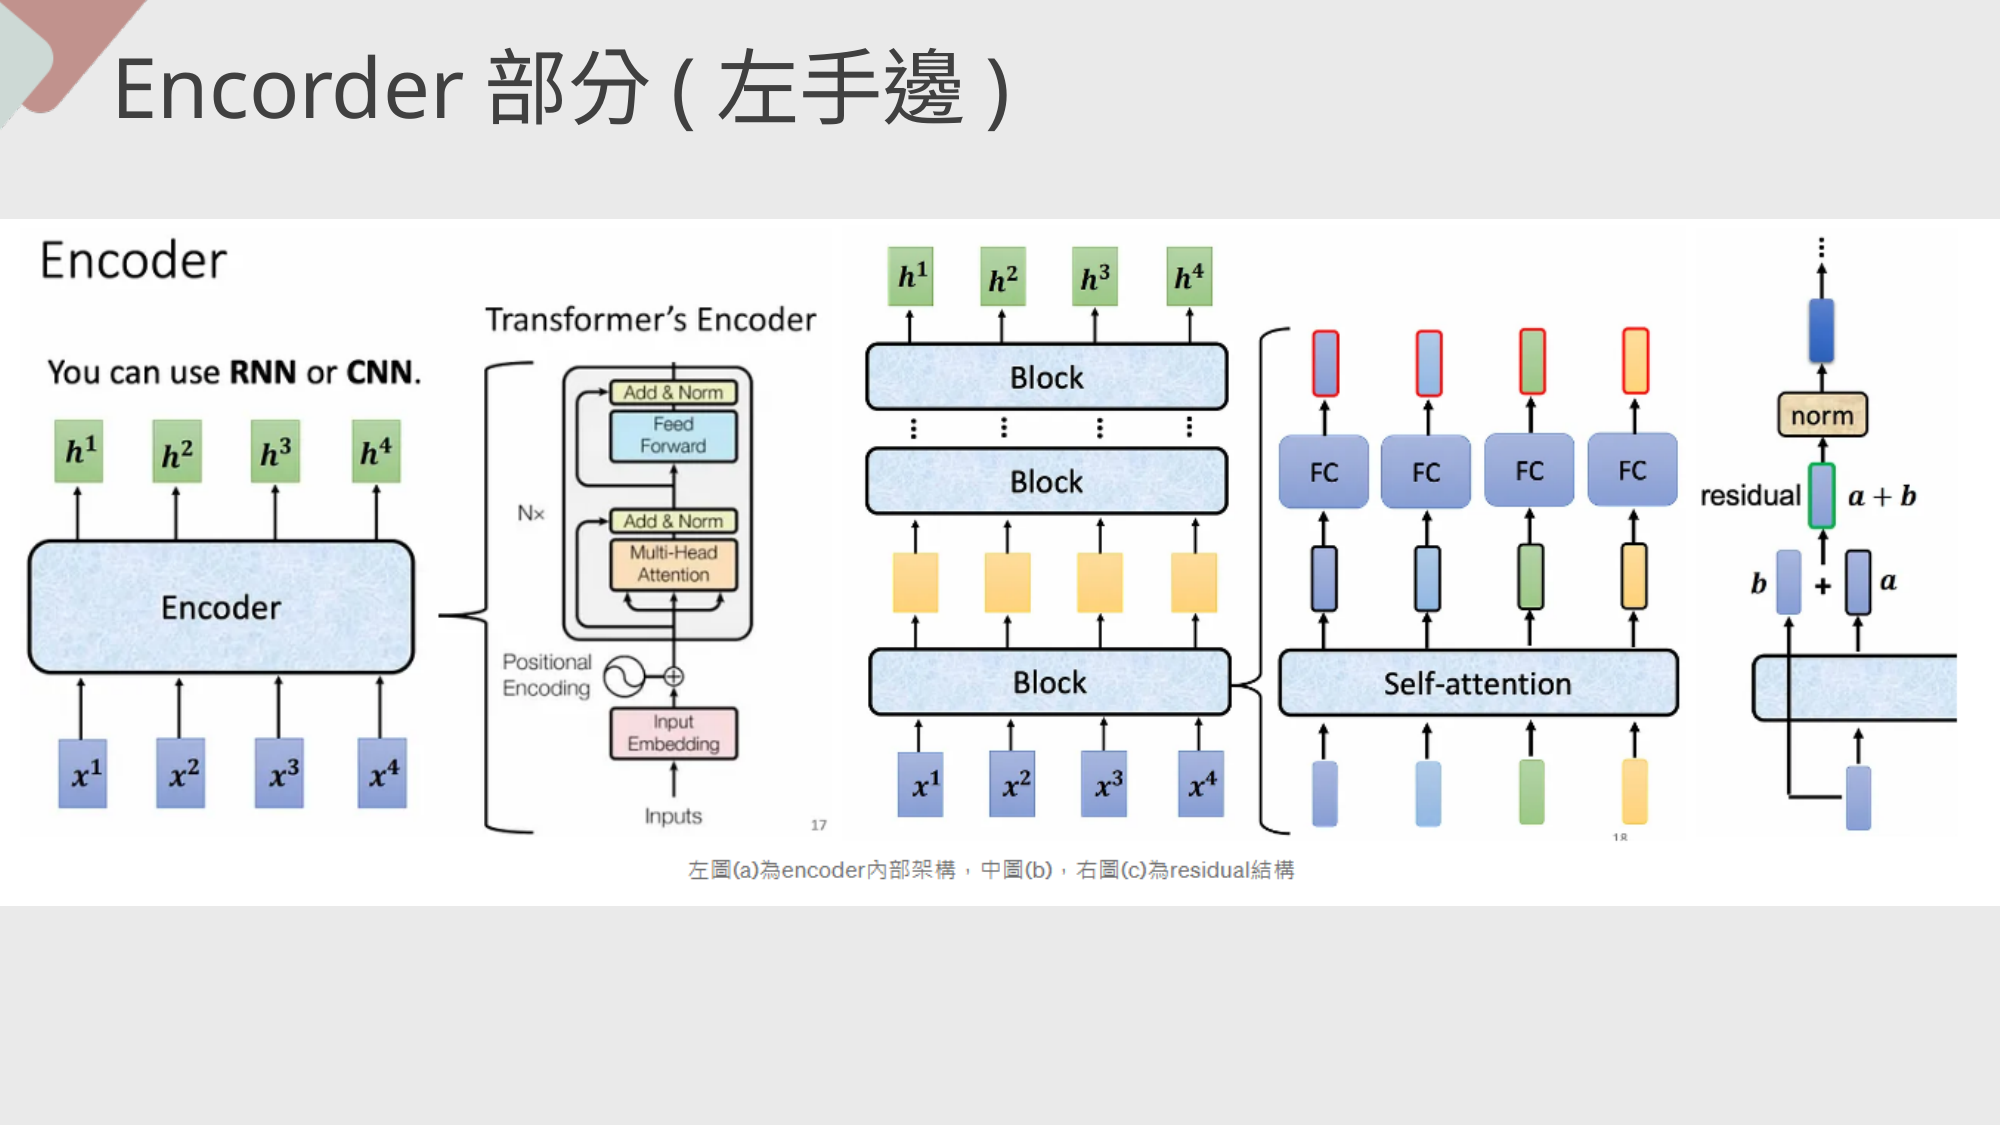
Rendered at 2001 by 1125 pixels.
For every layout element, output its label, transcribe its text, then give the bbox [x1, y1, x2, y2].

text_box Encorder部分(左手邊) [96, 28, 1047, 204]
picture [0, 219, 2000, 906]
picture [0, 0, 148, 131]
